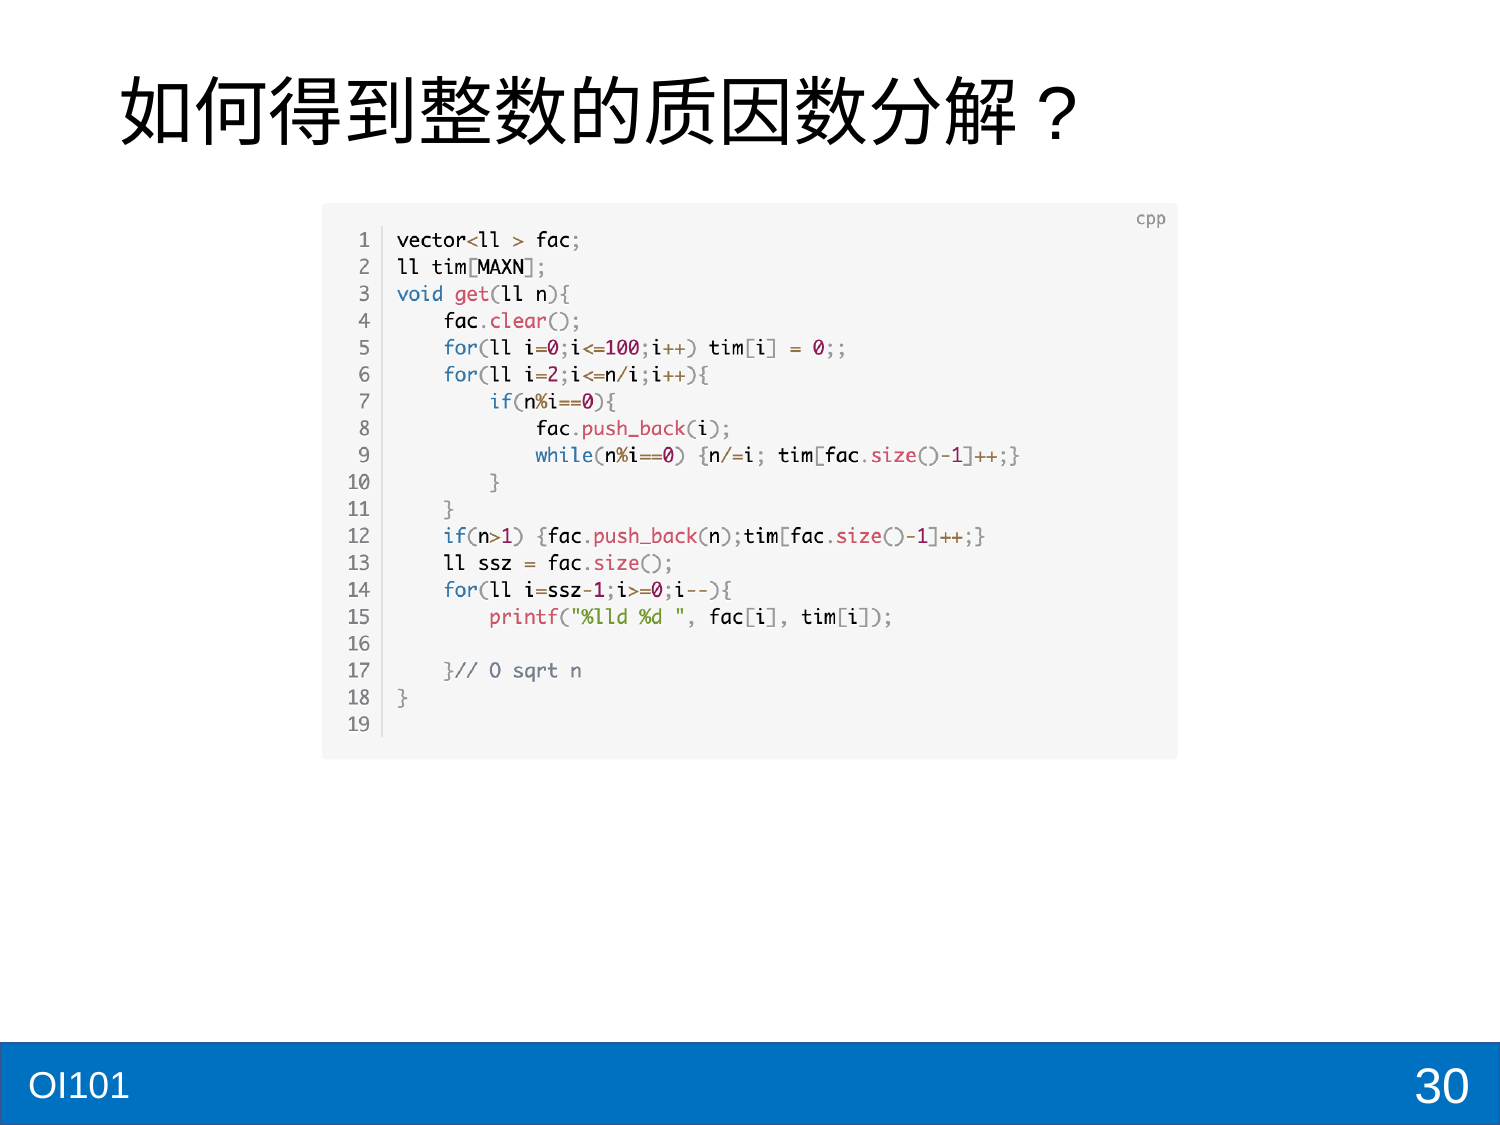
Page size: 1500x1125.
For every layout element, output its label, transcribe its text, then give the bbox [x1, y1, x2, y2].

picture [312, 197, 1187, 772]
slide_number 30 [1147, 1054, 1485, 1114]
title 如何得到整数的质因数分解? [103, 59, 1397, 171]
